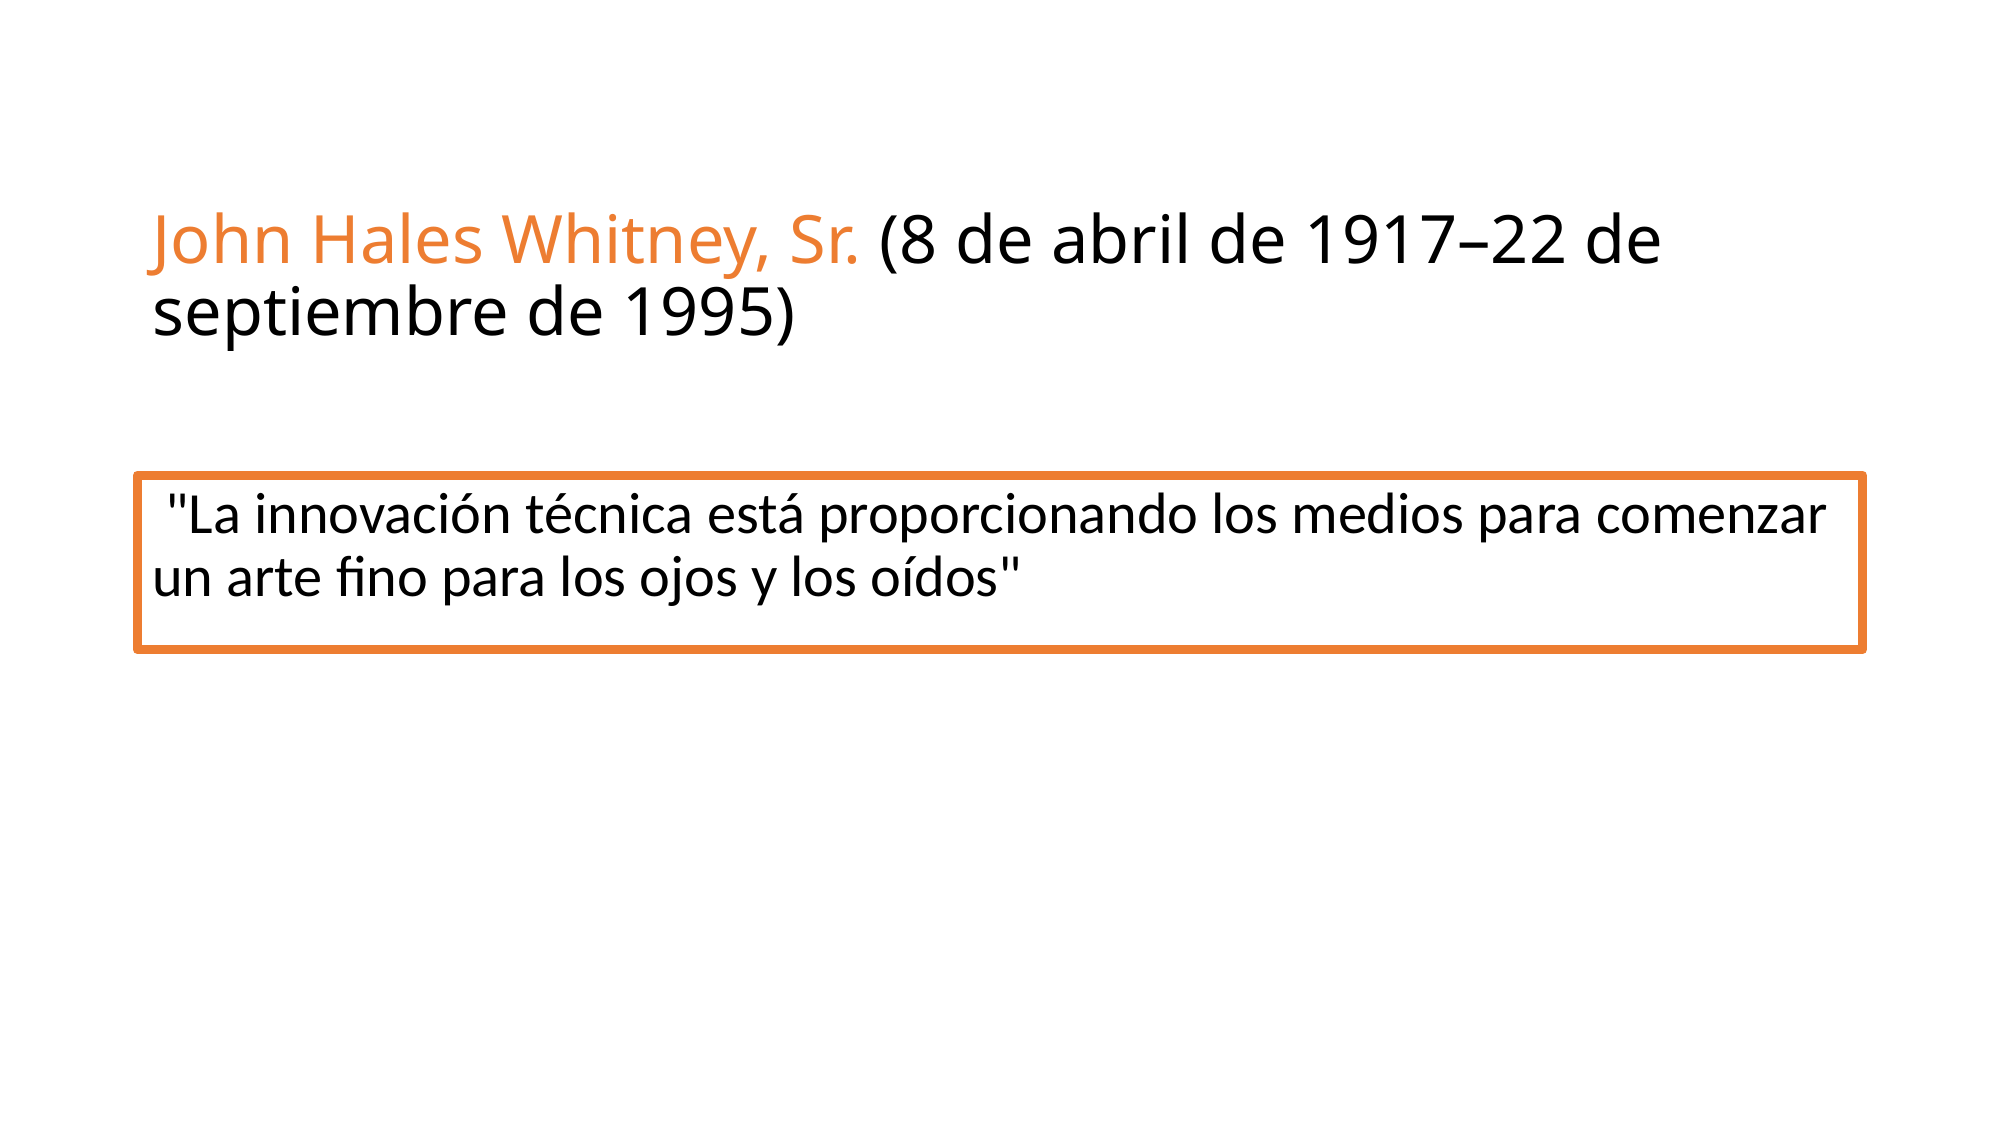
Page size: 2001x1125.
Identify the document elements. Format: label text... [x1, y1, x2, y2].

title John Hales Whitney, Sr. (8 de abril de 1917–22 de septiembre de 1995) [137, 169, 1863, 387]
list "La innovación técnica está proporcionando los medios para comenzar un arte fino para los ojos y los oídos" [137, 475, 1863, 650]
